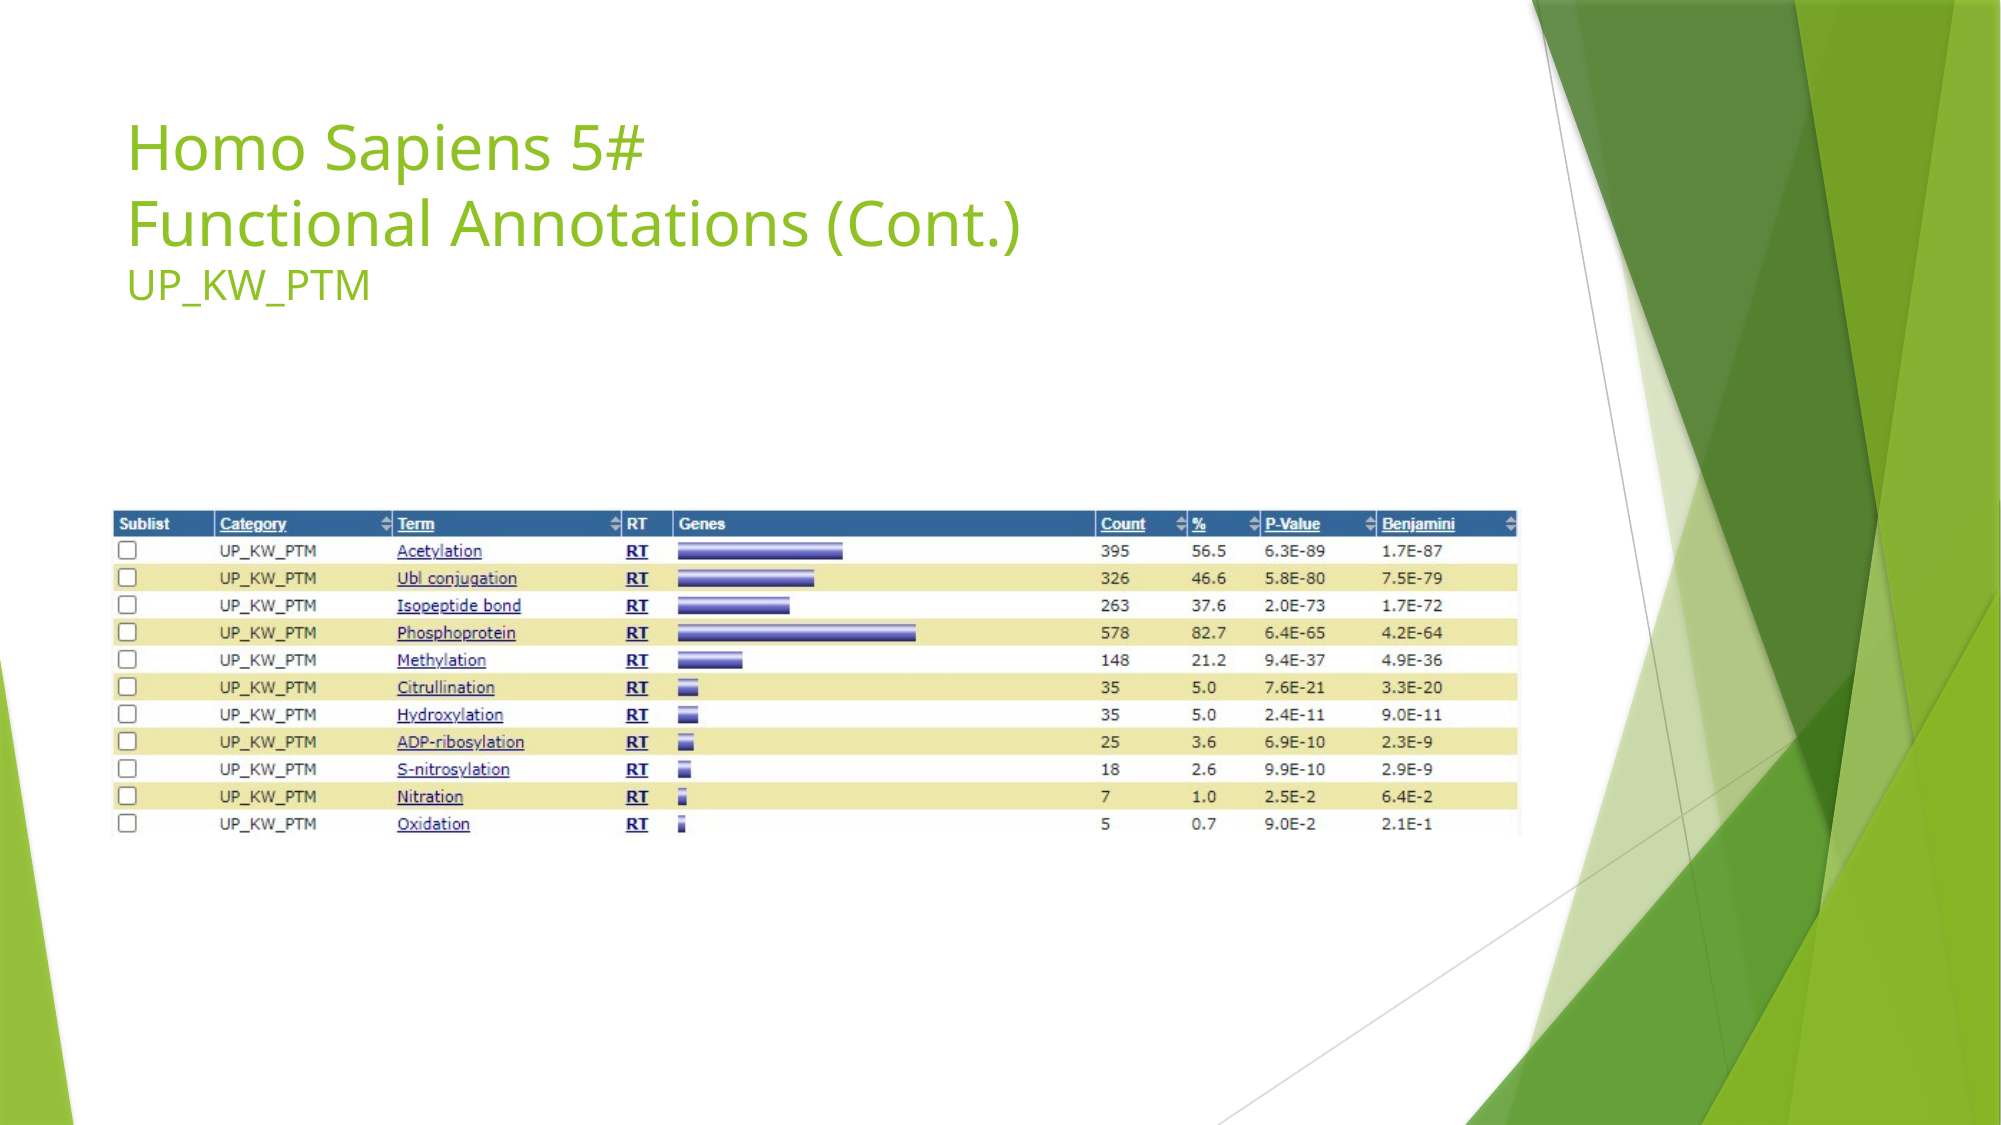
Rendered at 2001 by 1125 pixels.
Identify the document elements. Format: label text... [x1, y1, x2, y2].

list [110, 508, 1522, 838]
title Homo Sapiens 5# Functional Annotations (Cont.) UP_KW_PTM [111, 99, 1522, 317]
